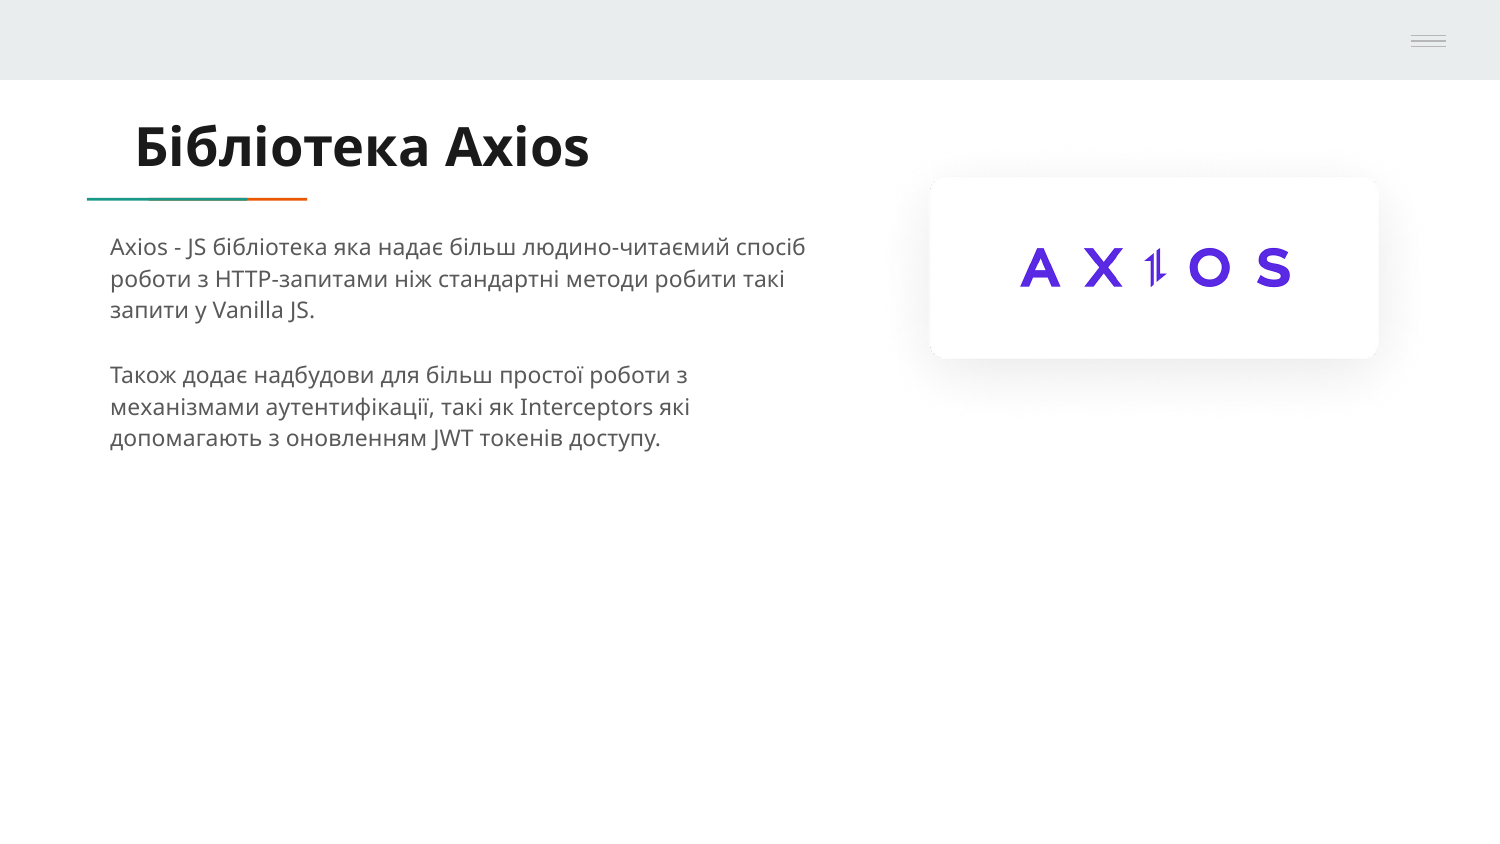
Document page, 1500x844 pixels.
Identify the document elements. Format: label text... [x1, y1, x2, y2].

list Axios - JS бібліотека яка надає більш людино-читаємий спосіб роботи з HTTP-запитами ніж стандартні методи робити такі запити у Vanilla JS. Також додає надбудови для більш простої роботи з механізмами аутентифікації, такі як Interceptors які допомагають з оновленням JWT токенів доступу. [95, 213, 859, 819]
title Бібліотека Axios [119, 97, 1381, 186]
picture [858, 119, 1451, 445]
